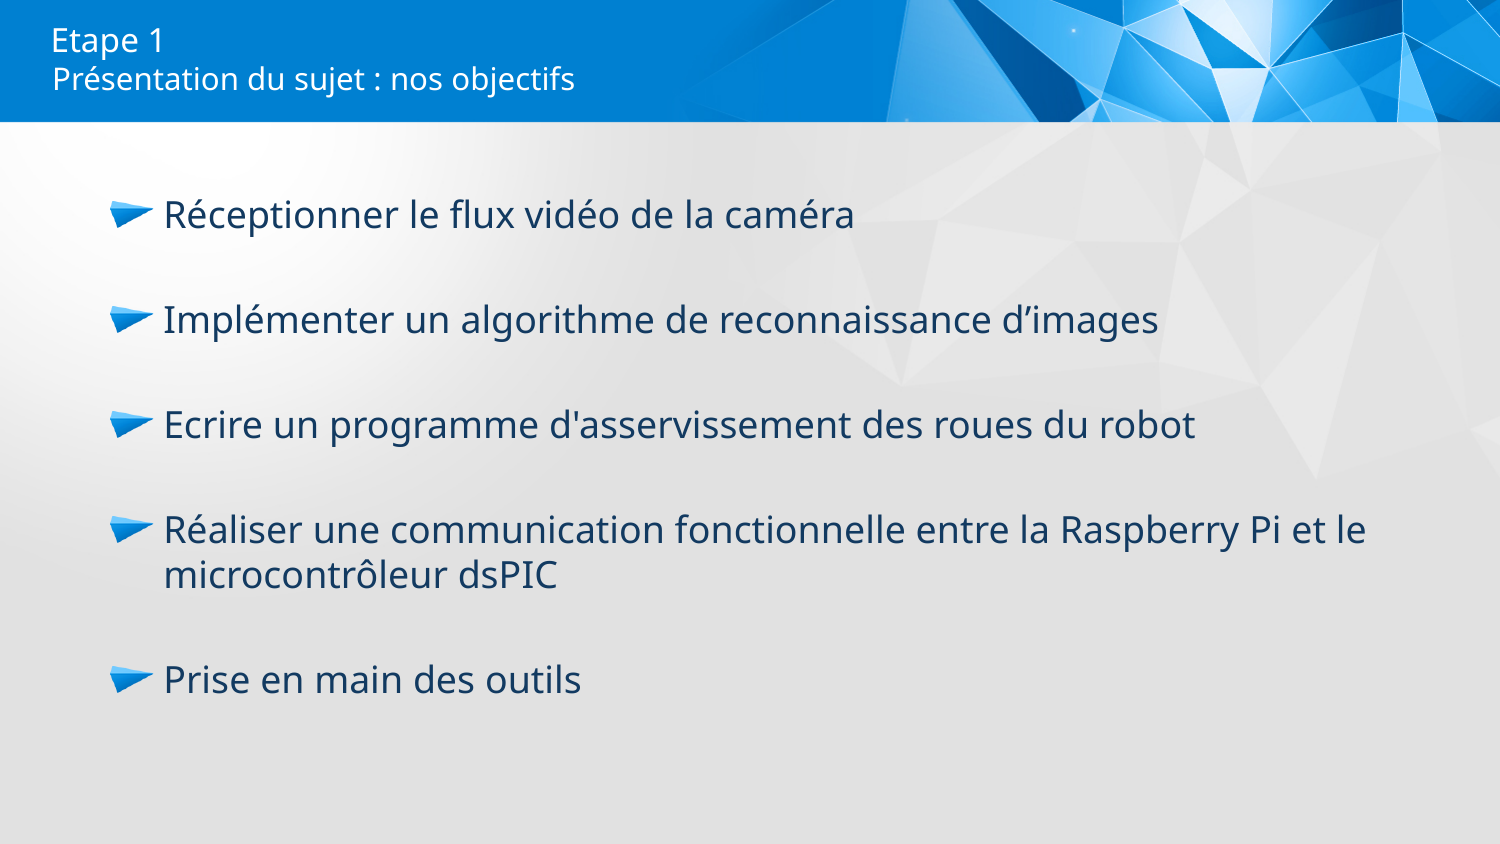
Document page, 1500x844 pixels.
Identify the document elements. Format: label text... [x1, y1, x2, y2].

title Etape 1 [50, 18, 292, 59]
list Réceptionner le flux vidéo de la caméra Implémenter un algorithme de reconnaissance d’images Ecrire un programme d'asservissement des roues du robot Réaliser une communication fonctionnelle entre la Raspberry Pi et le microcontrôleur dsPIC Prise en main des outils [92, 183, 1387, 741]
picture [0, 0, 1500, 844]
list Présentation du sujet : nos objectifs [52, 58, 636, 104]
